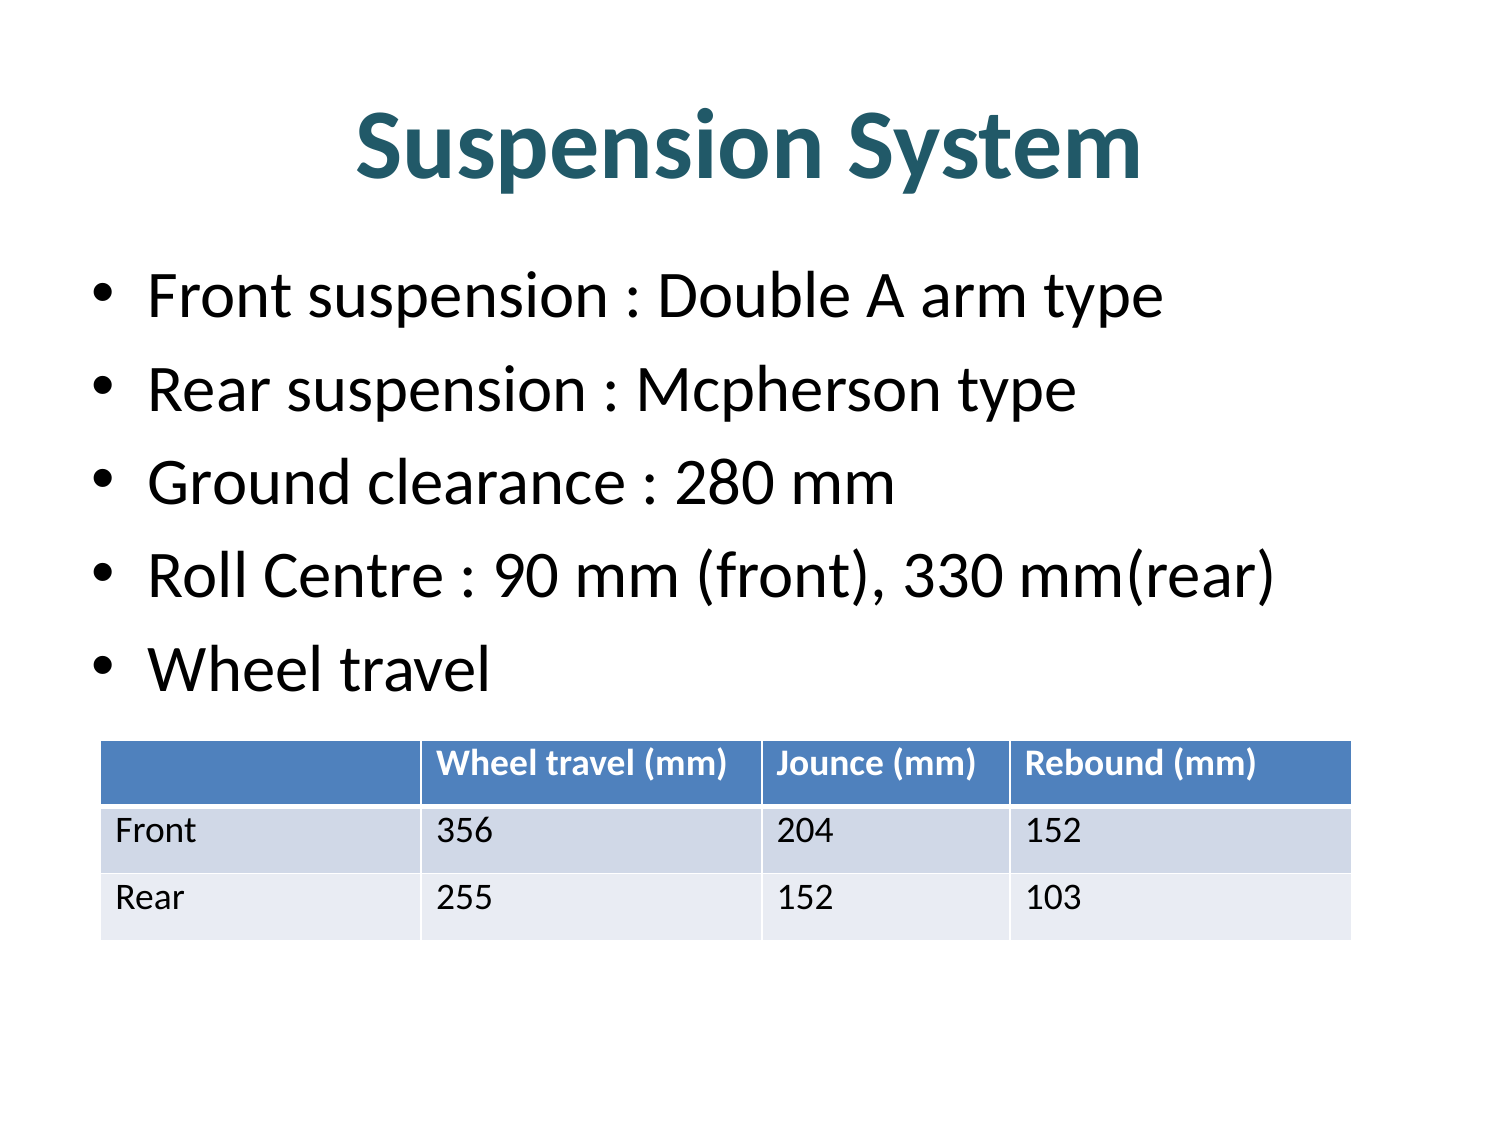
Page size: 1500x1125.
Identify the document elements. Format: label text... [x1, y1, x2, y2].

title Suspension System [75, 45, 1425, 233]
table_header Rebound (mm) [1011, 741, 1351, 804]
list Front suspension : Double A arm type Rear suspension : Mcpherson type Ground clearance : 280 mm Roll Centre : 90 mm (front), 330 mm(rear) Wheel travel [76, 243, 1425, 1106]
table_cell 152 [763, 874, 1009, 940]
table_cell 255 [422, 874, 761, 940]
table_header Jounce (mm) [763, 741, 1009, 804]
table_cell 356 [422, 809, 761, 873]
table_header [101, 741, 420, 804]
table_cell 152 [1011, 809, 1351, 873]
table_cell Front [101, 809, 420, 873]
table_cell Rear [101, 874, 420, 940]
table_cell 204 [763, 809, 1009, 873]
table_cell 103 [1011, 874, 1351, 940]
table_header Wheel travel (mm) [422, 741, 761, 804]
